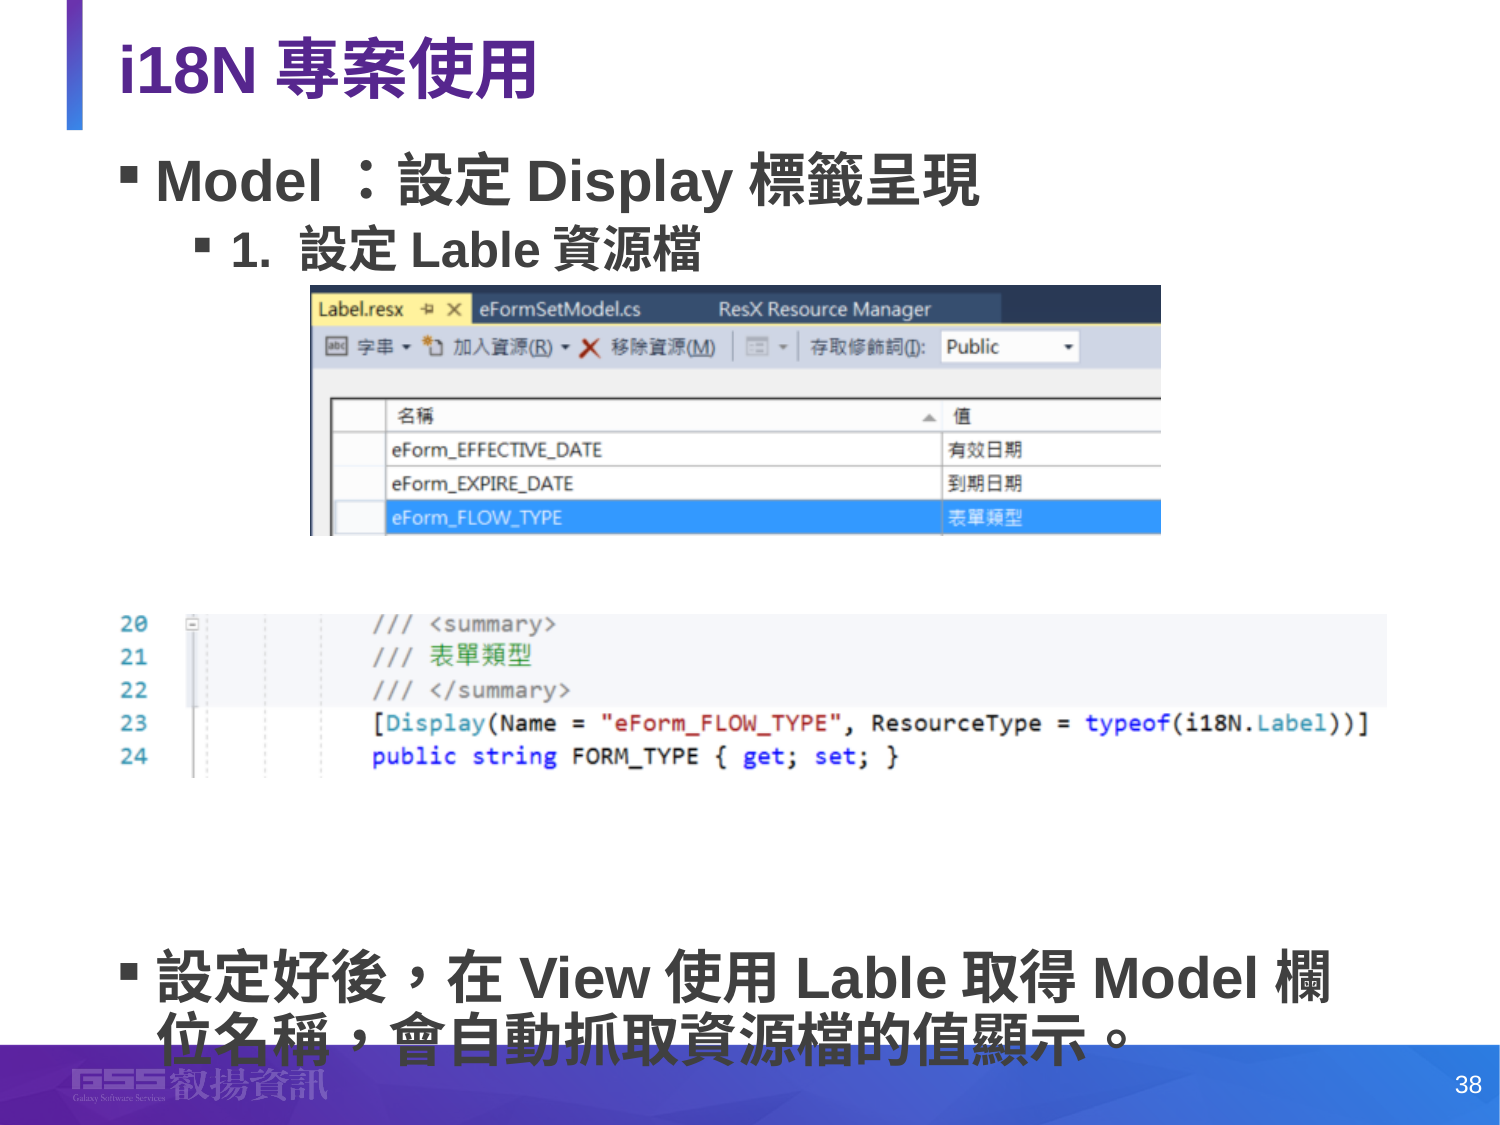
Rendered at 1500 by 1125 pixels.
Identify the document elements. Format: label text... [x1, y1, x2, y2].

list Model：設定Display標籤呈現 1. 設定Lable資源檔 2. 設定Model，Display Name與資源檔名稱相同 設定好後，在View使用Lable取得Model欄位名稱，會自動抓取資源檔的值顯示。 [103, 143, 1397, 1020]
slide_number 38 [1160, 1053, 1498, 1114]
picture [0, 0, 1500, 1125]
title i18N專案使用 [103, 21, 1397, 122]
